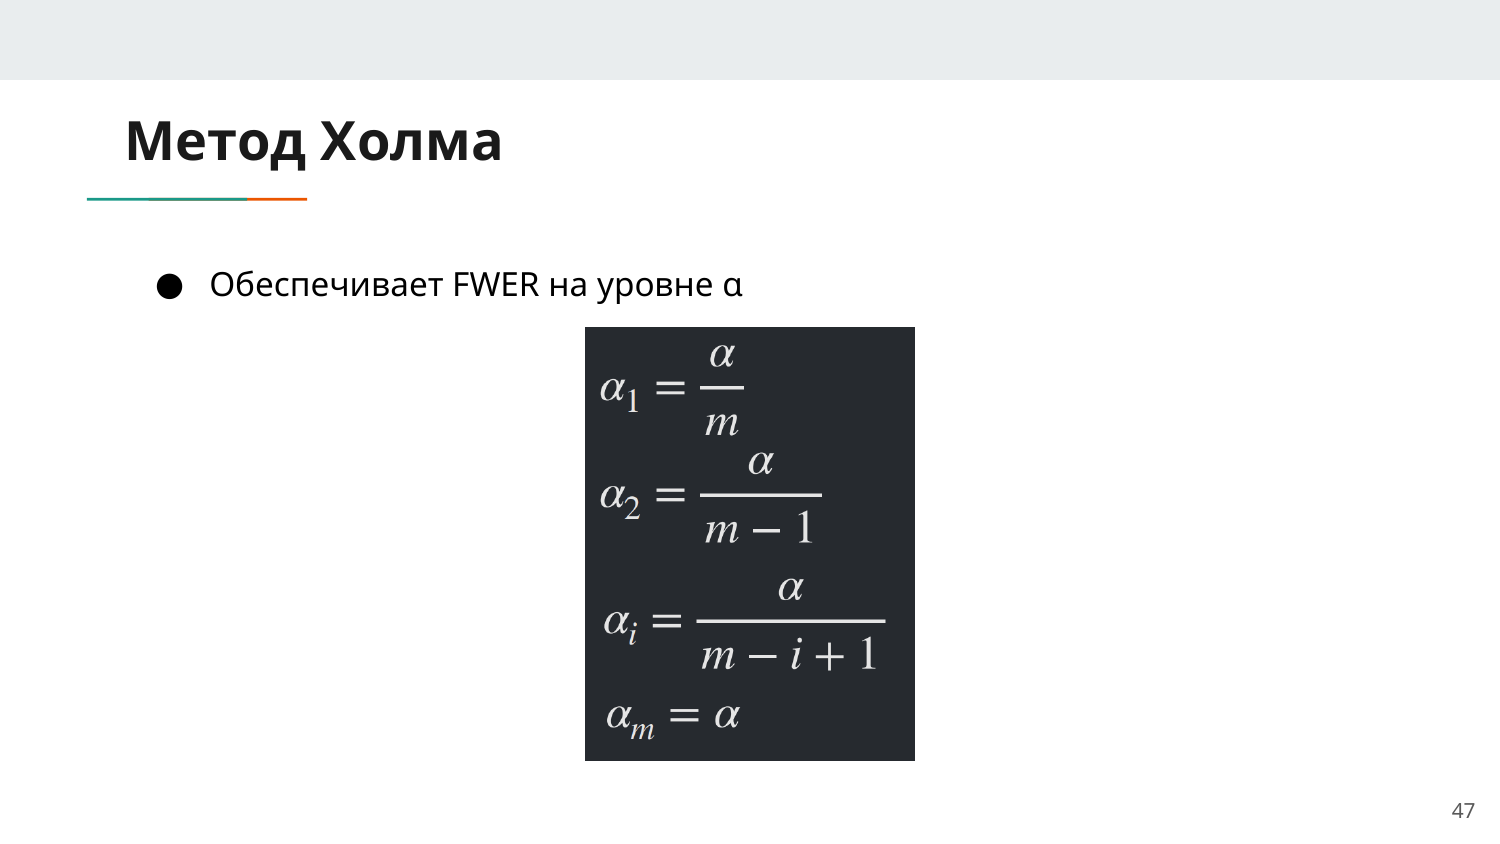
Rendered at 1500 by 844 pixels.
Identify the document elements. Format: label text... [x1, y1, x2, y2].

list Обеспечивает FWER на уровне ɑ [119, 242, 1416, 613]
slide_number ‹#› [1400, 779, 1491, 844]
picture [585, 327, 915, 762]
title Метод Холма [109, 91, 1372, 179]
